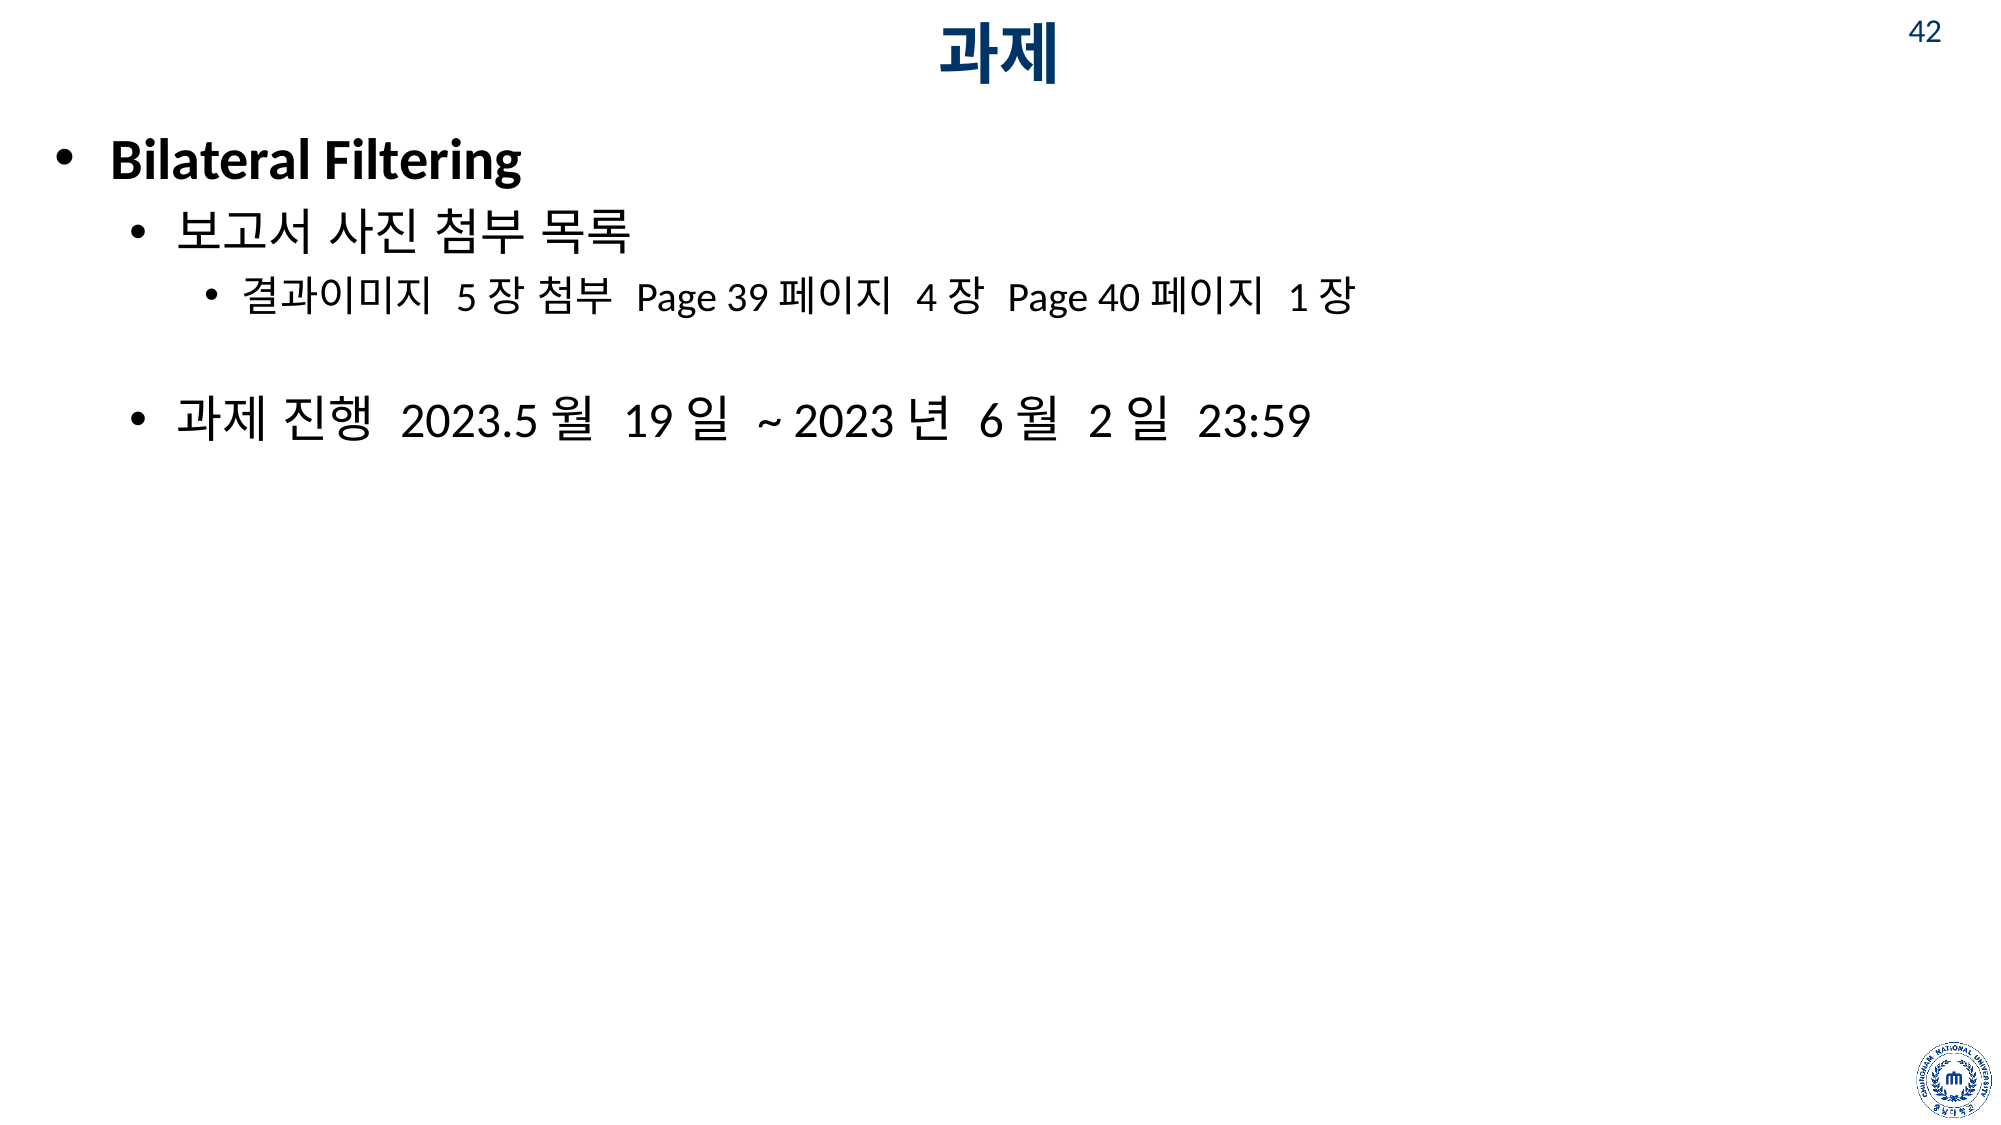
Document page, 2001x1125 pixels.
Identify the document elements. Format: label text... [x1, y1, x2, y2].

title 과제 [279, 2, 1721, 102]
text_box Bilateral Filtering 보고서 사진 첨부 목록 결과이미지 5장 첨부 Page 39페이지 4장 Page 40페이지 1장 과제 진행 2023.5월 19일 ~ 2023년 6월 2일 23:59 [39, 113, 1961, 1035]
picture [1916, 1042, 1994, 1118]
